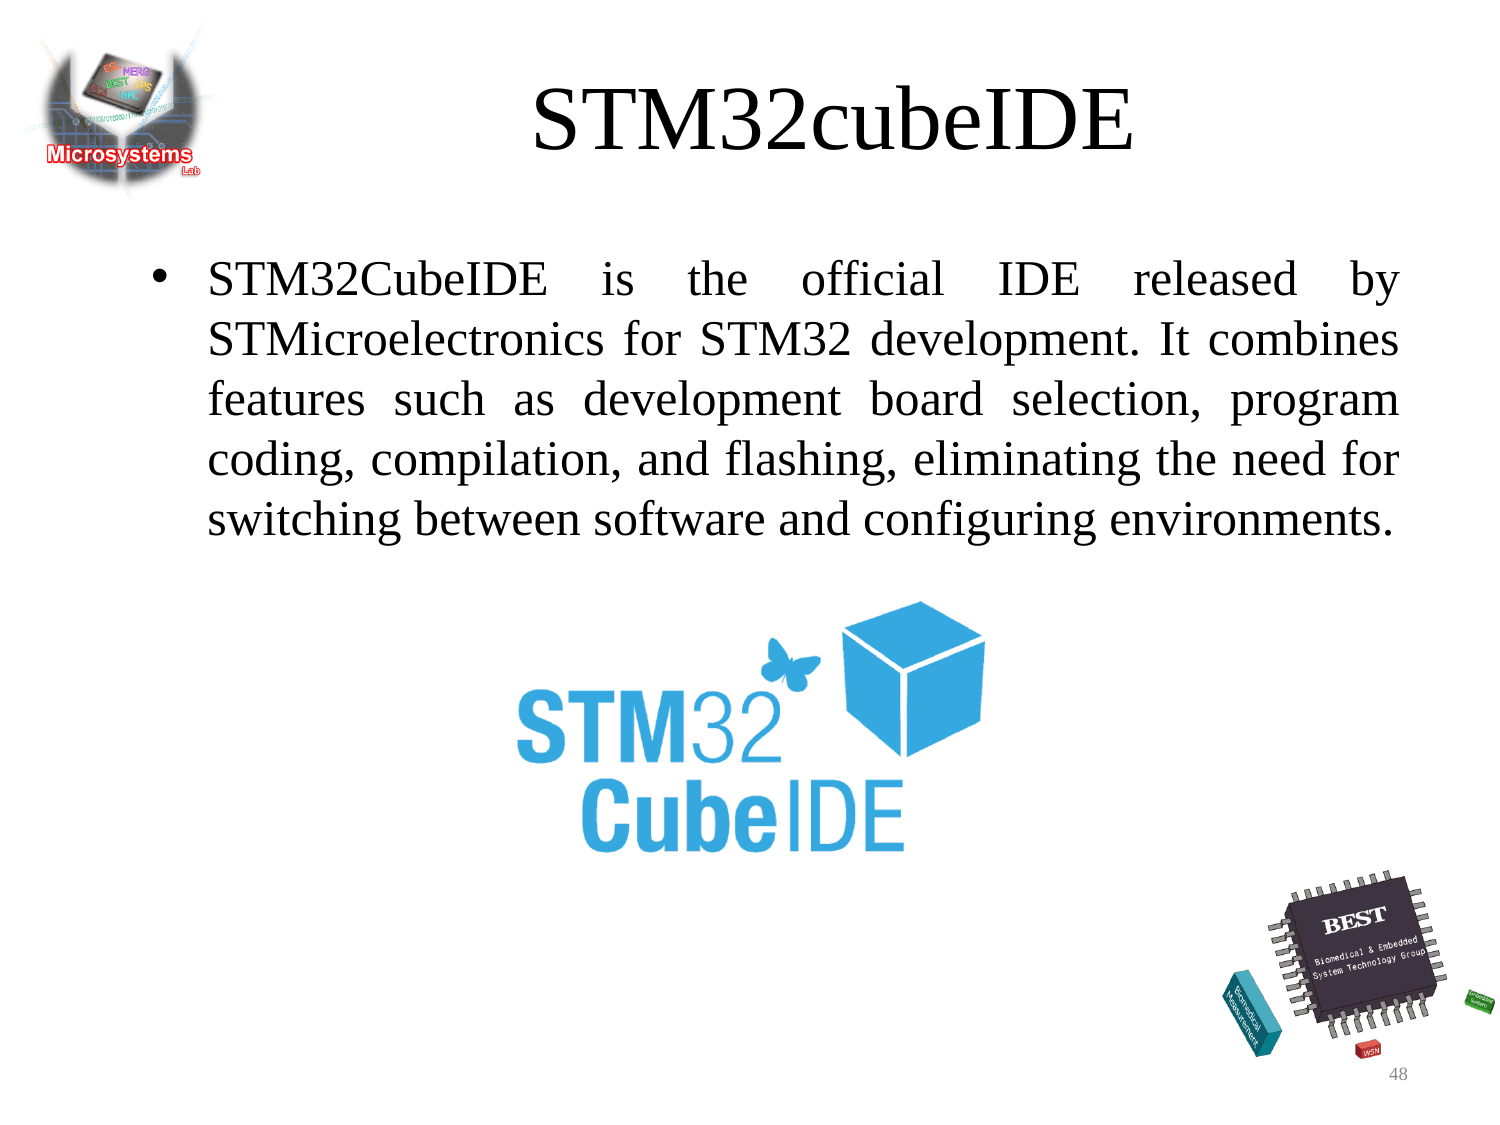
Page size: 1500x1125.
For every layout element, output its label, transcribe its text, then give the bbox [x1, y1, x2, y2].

picture [1222, 870, 1495, 1059]
picture [0, 18, 250, 207]
title STM32cubeIDE [242, 19, 1425, 207]
text_box STM32CubeIDE is the official IDE released by STMicroelectronics for STM32 development. It combines features such as development board selection, program coding, compilation, and flashing, eliminating the need for switching between software and configuring environments. [136, 238, 1416, 553]
slide_number 48 [1074, 1042, 1424, 1103]
picture [515, 601, 985, 874]
